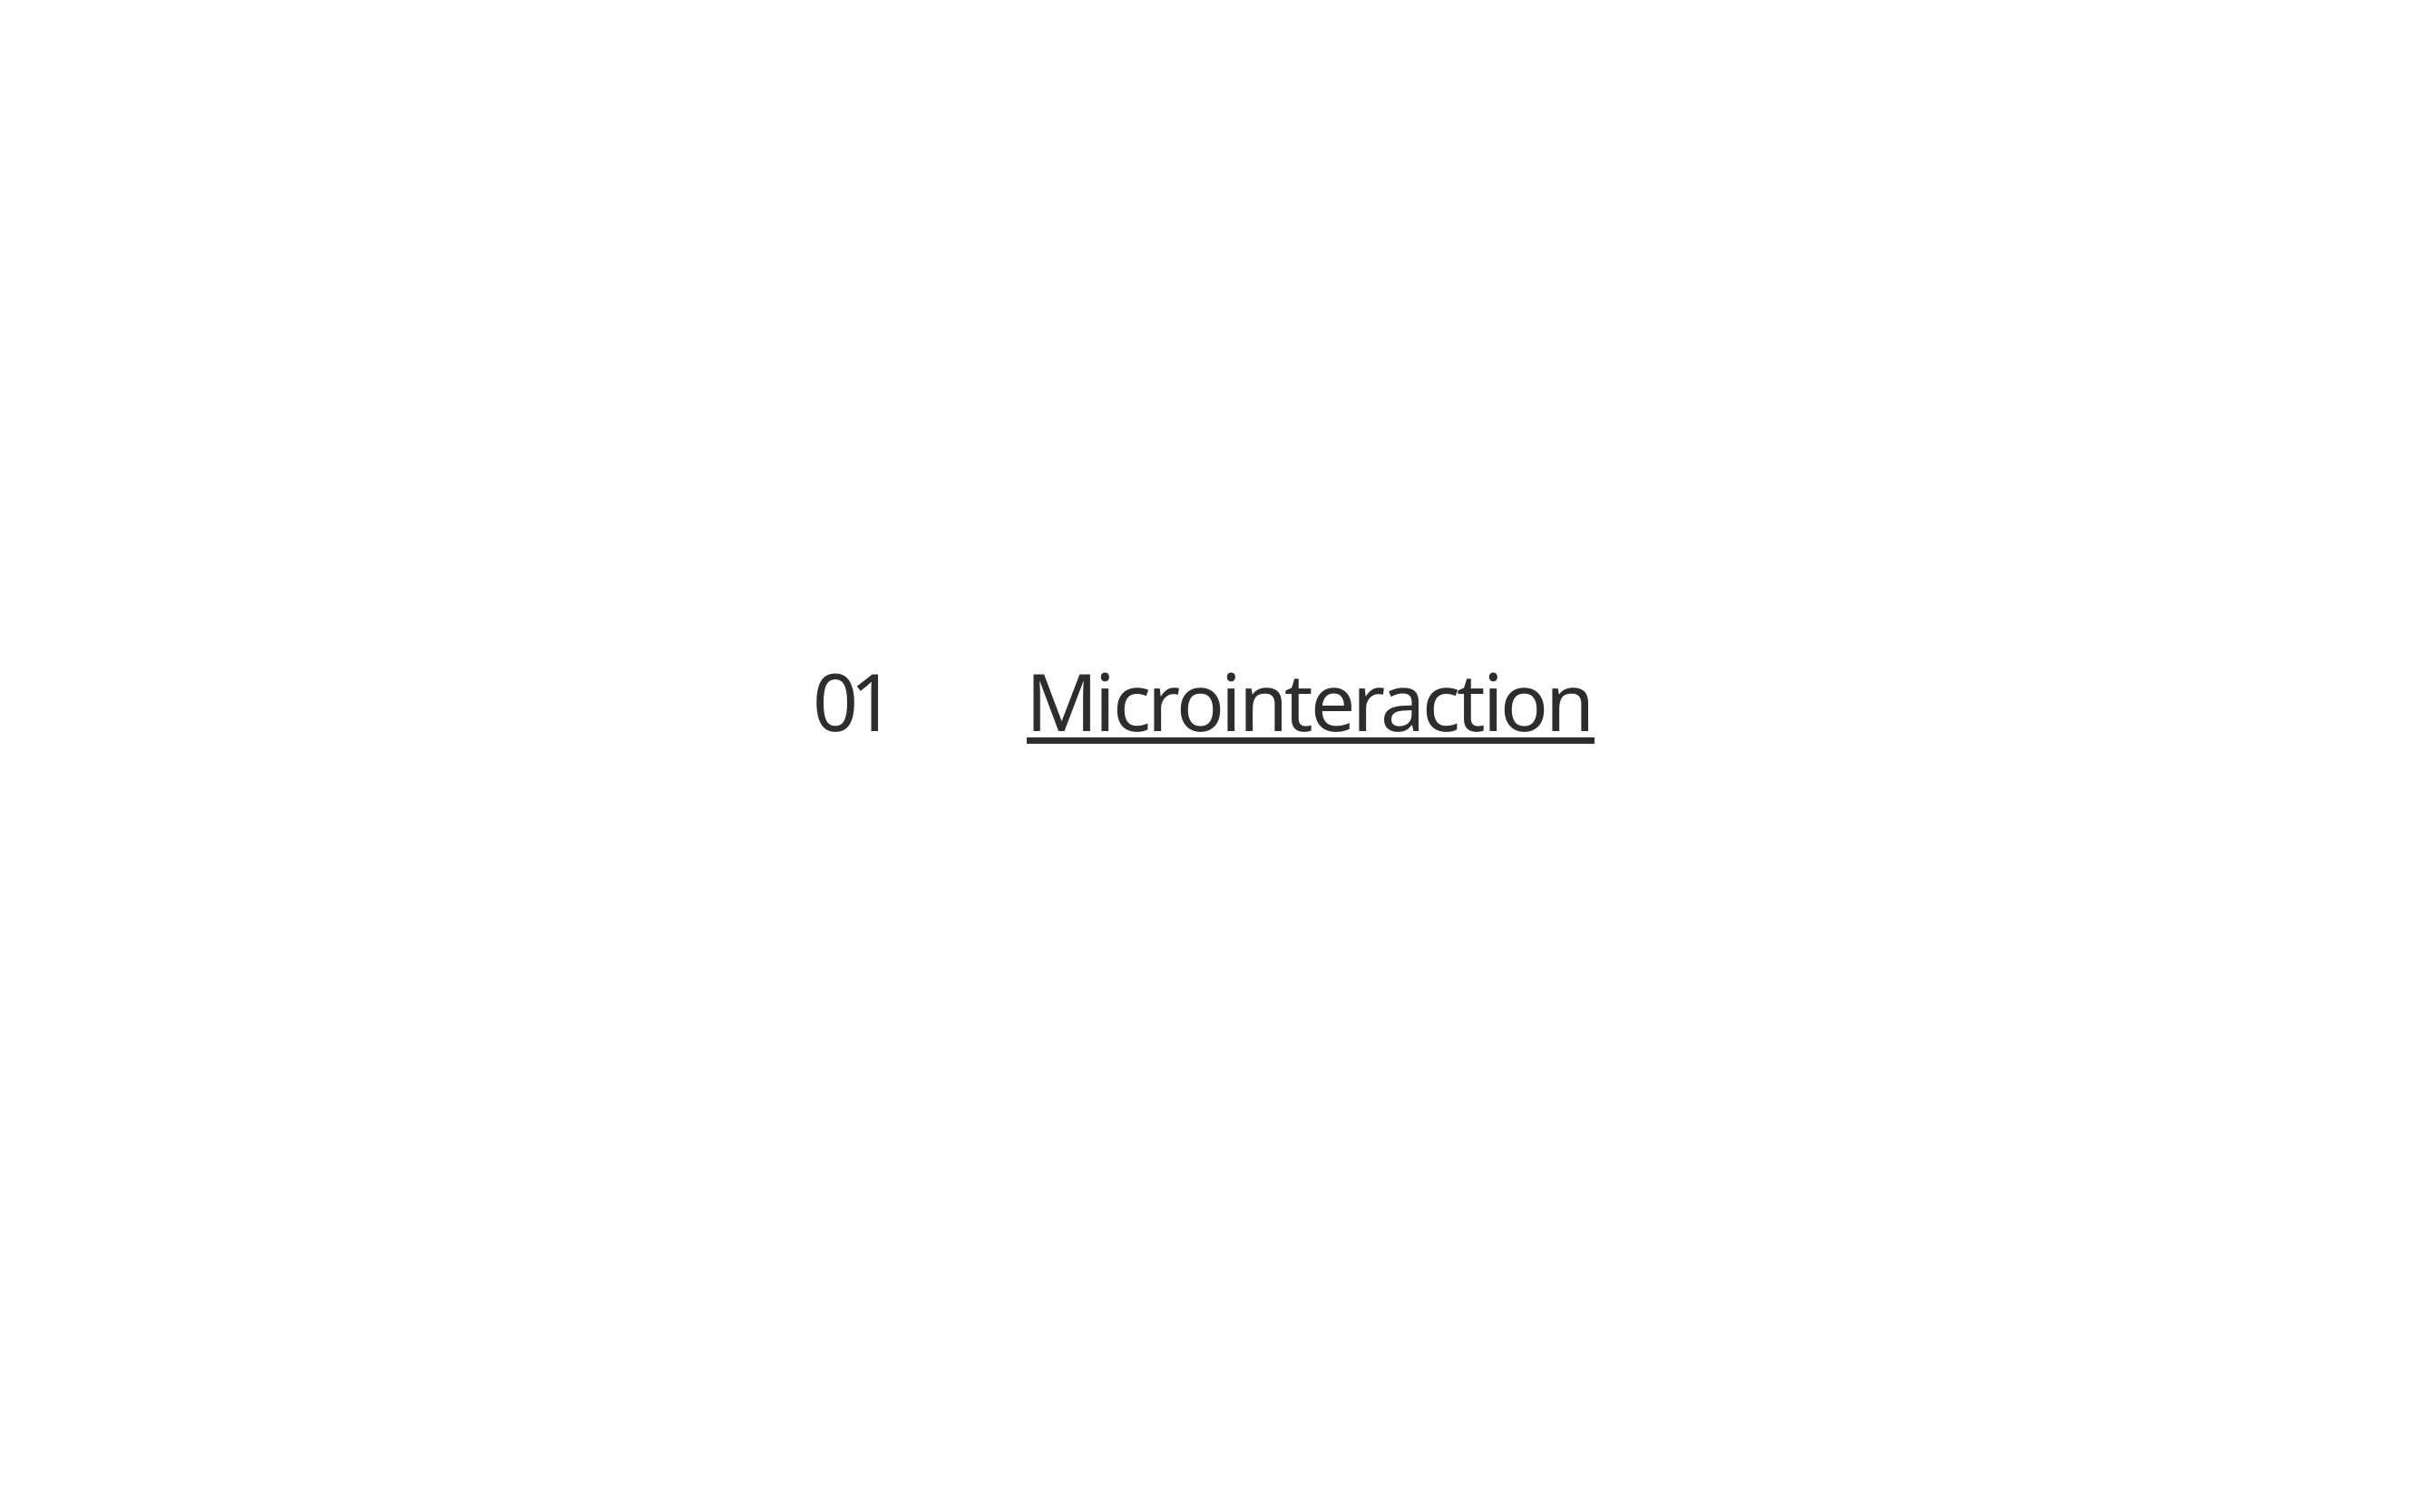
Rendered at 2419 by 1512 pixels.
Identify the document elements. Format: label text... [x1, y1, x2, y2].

title 01 Microinteraction [811, 650, 1608, 905]
